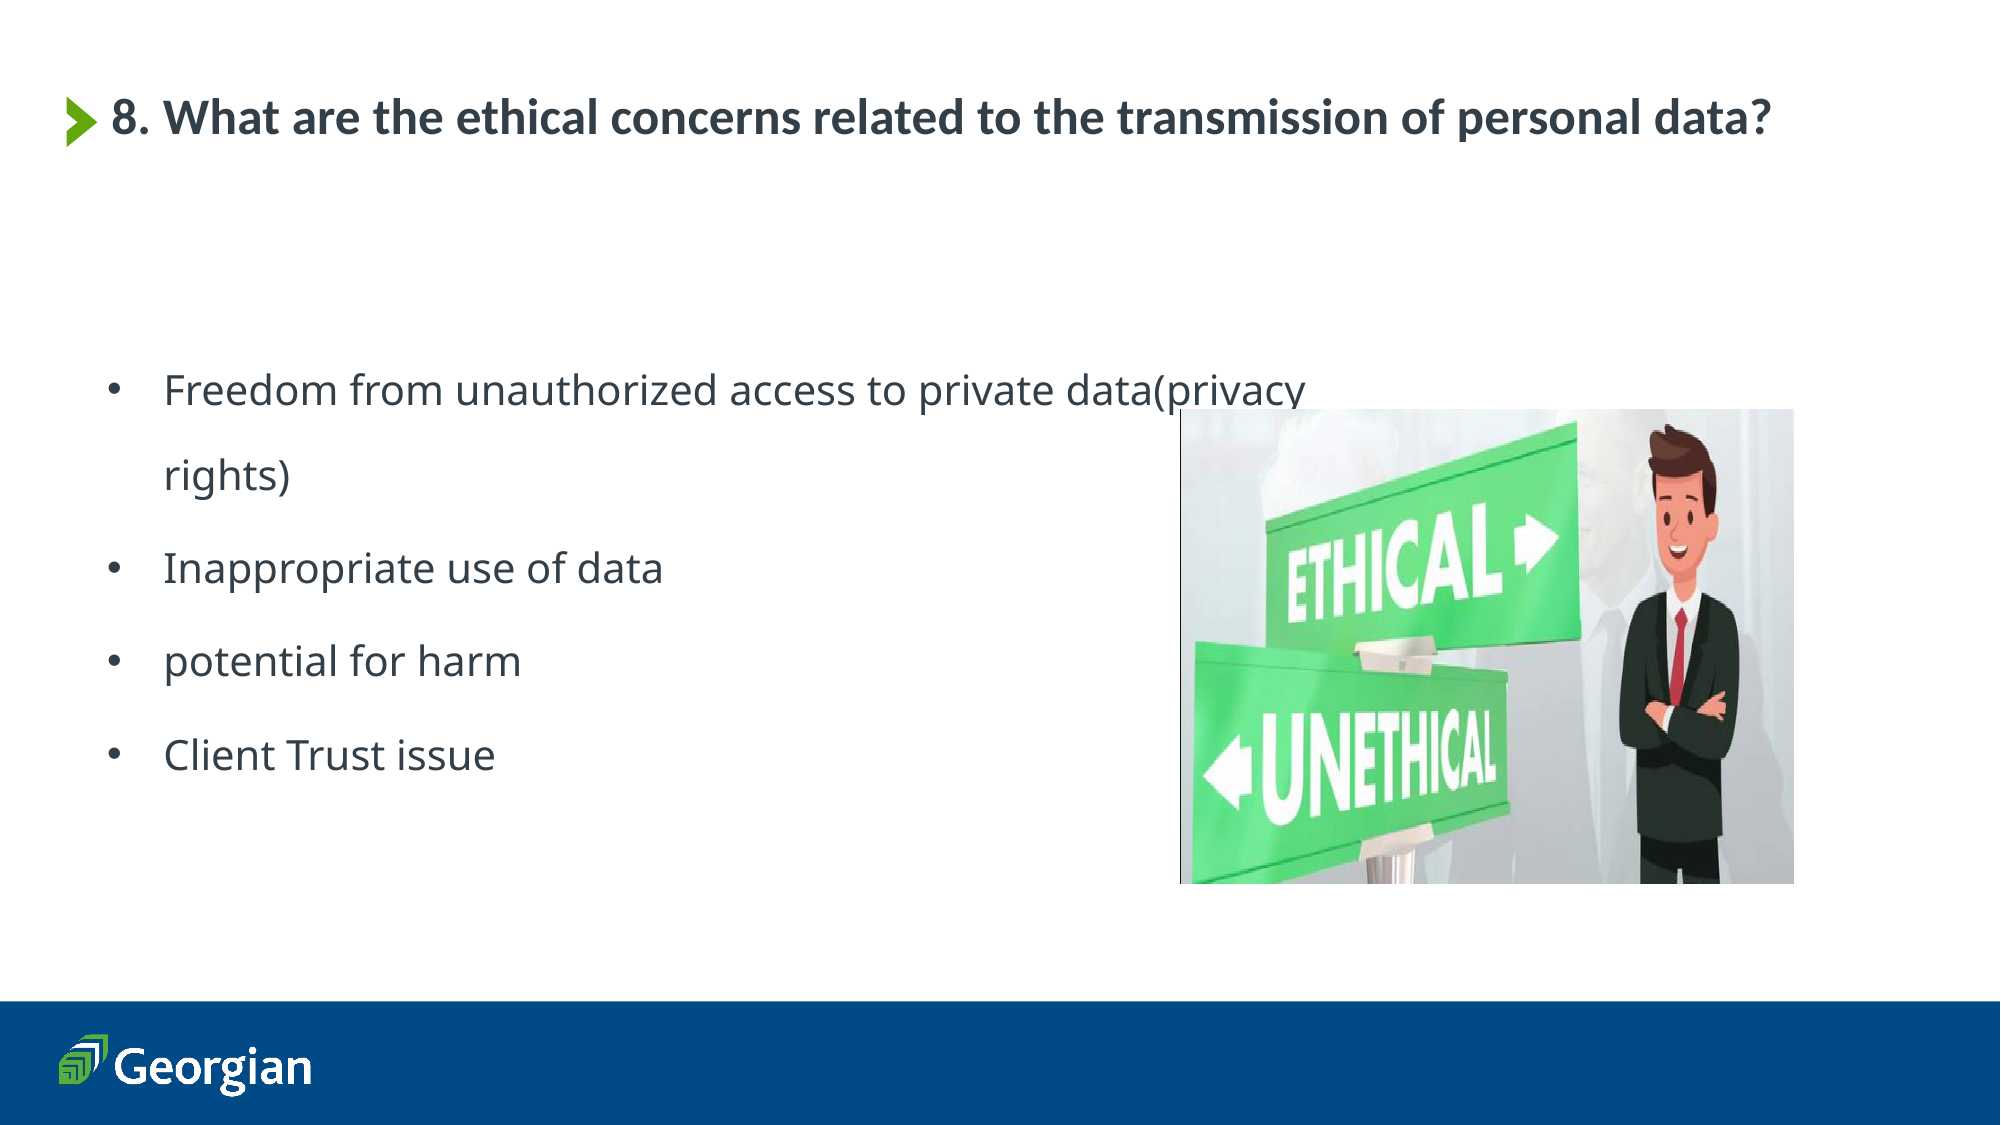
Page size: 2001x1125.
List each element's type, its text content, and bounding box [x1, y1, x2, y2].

text_box Freedom from unauthorized access to private data(privacy rights) Inappropriate use of data potential for harm Client Trust issue [92, 321, 1425, 869]
picture [33, 1017, 336, 1122]
picture [1179, 409, 1794, 884]
title 8. What are the ethical concerns related to the transmission of personal data? [66, 95, 1866, 234]
